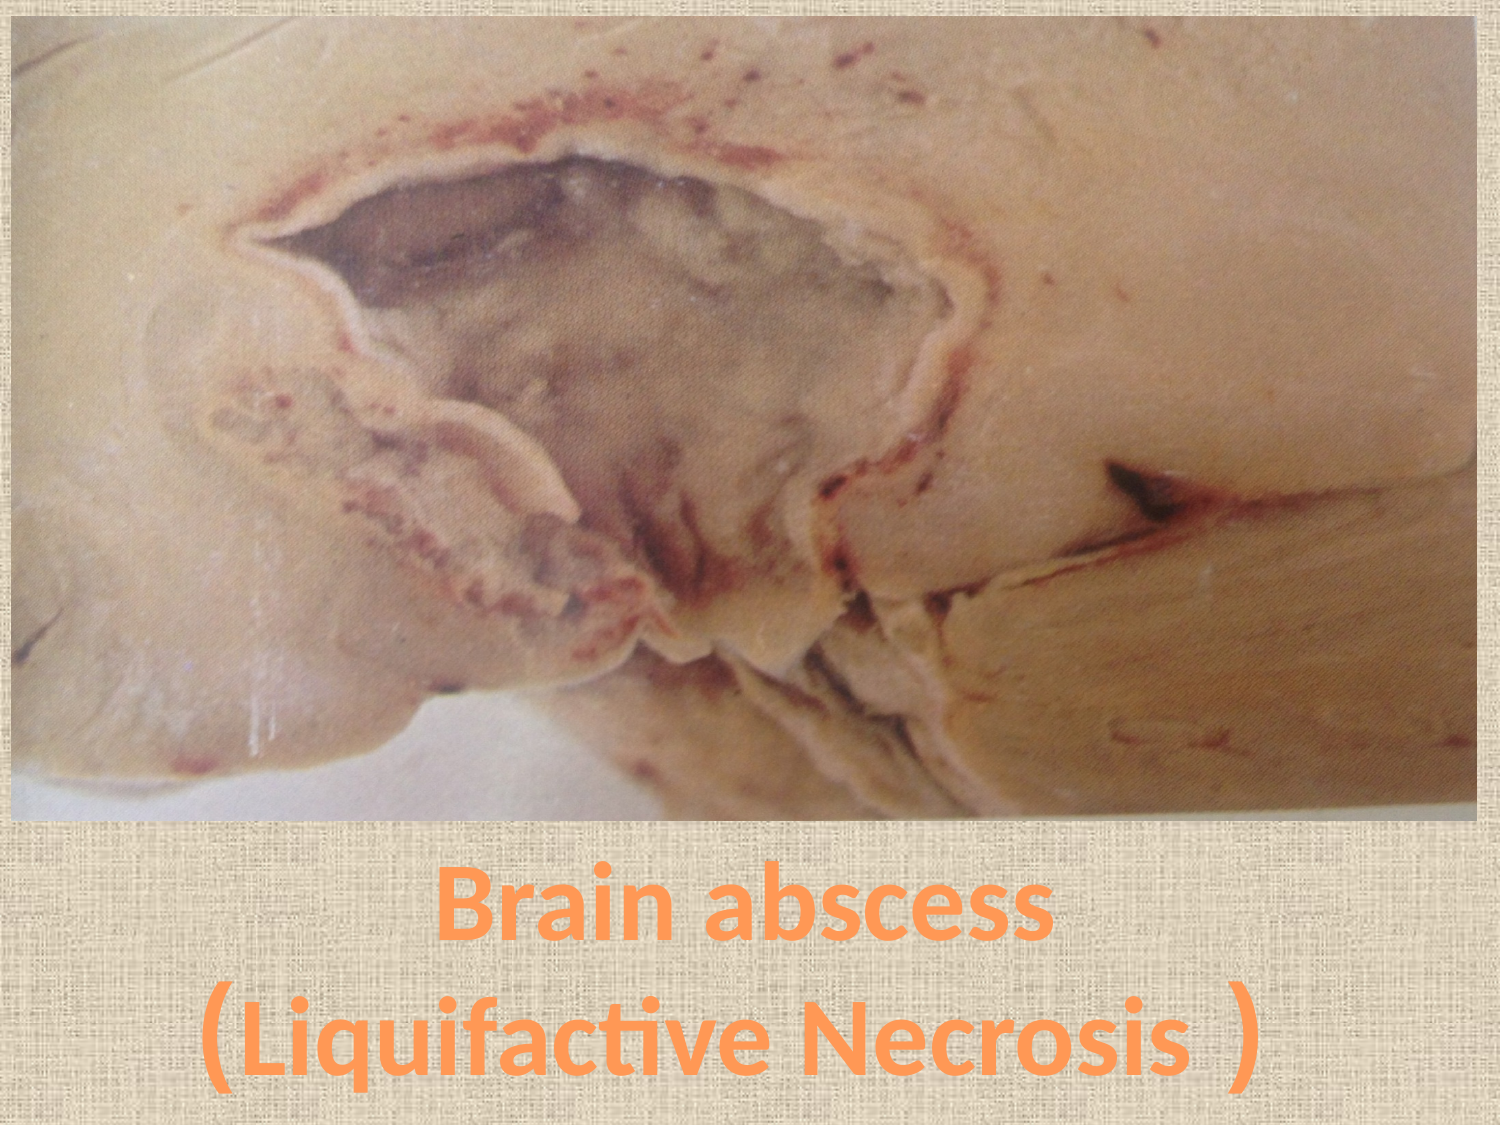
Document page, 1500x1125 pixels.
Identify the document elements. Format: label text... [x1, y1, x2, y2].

picture [0, 0, 1500, 1125]
text_box Brain abscess ( Liquifactive Necrosis) [71, 829, 1420, 1106]
